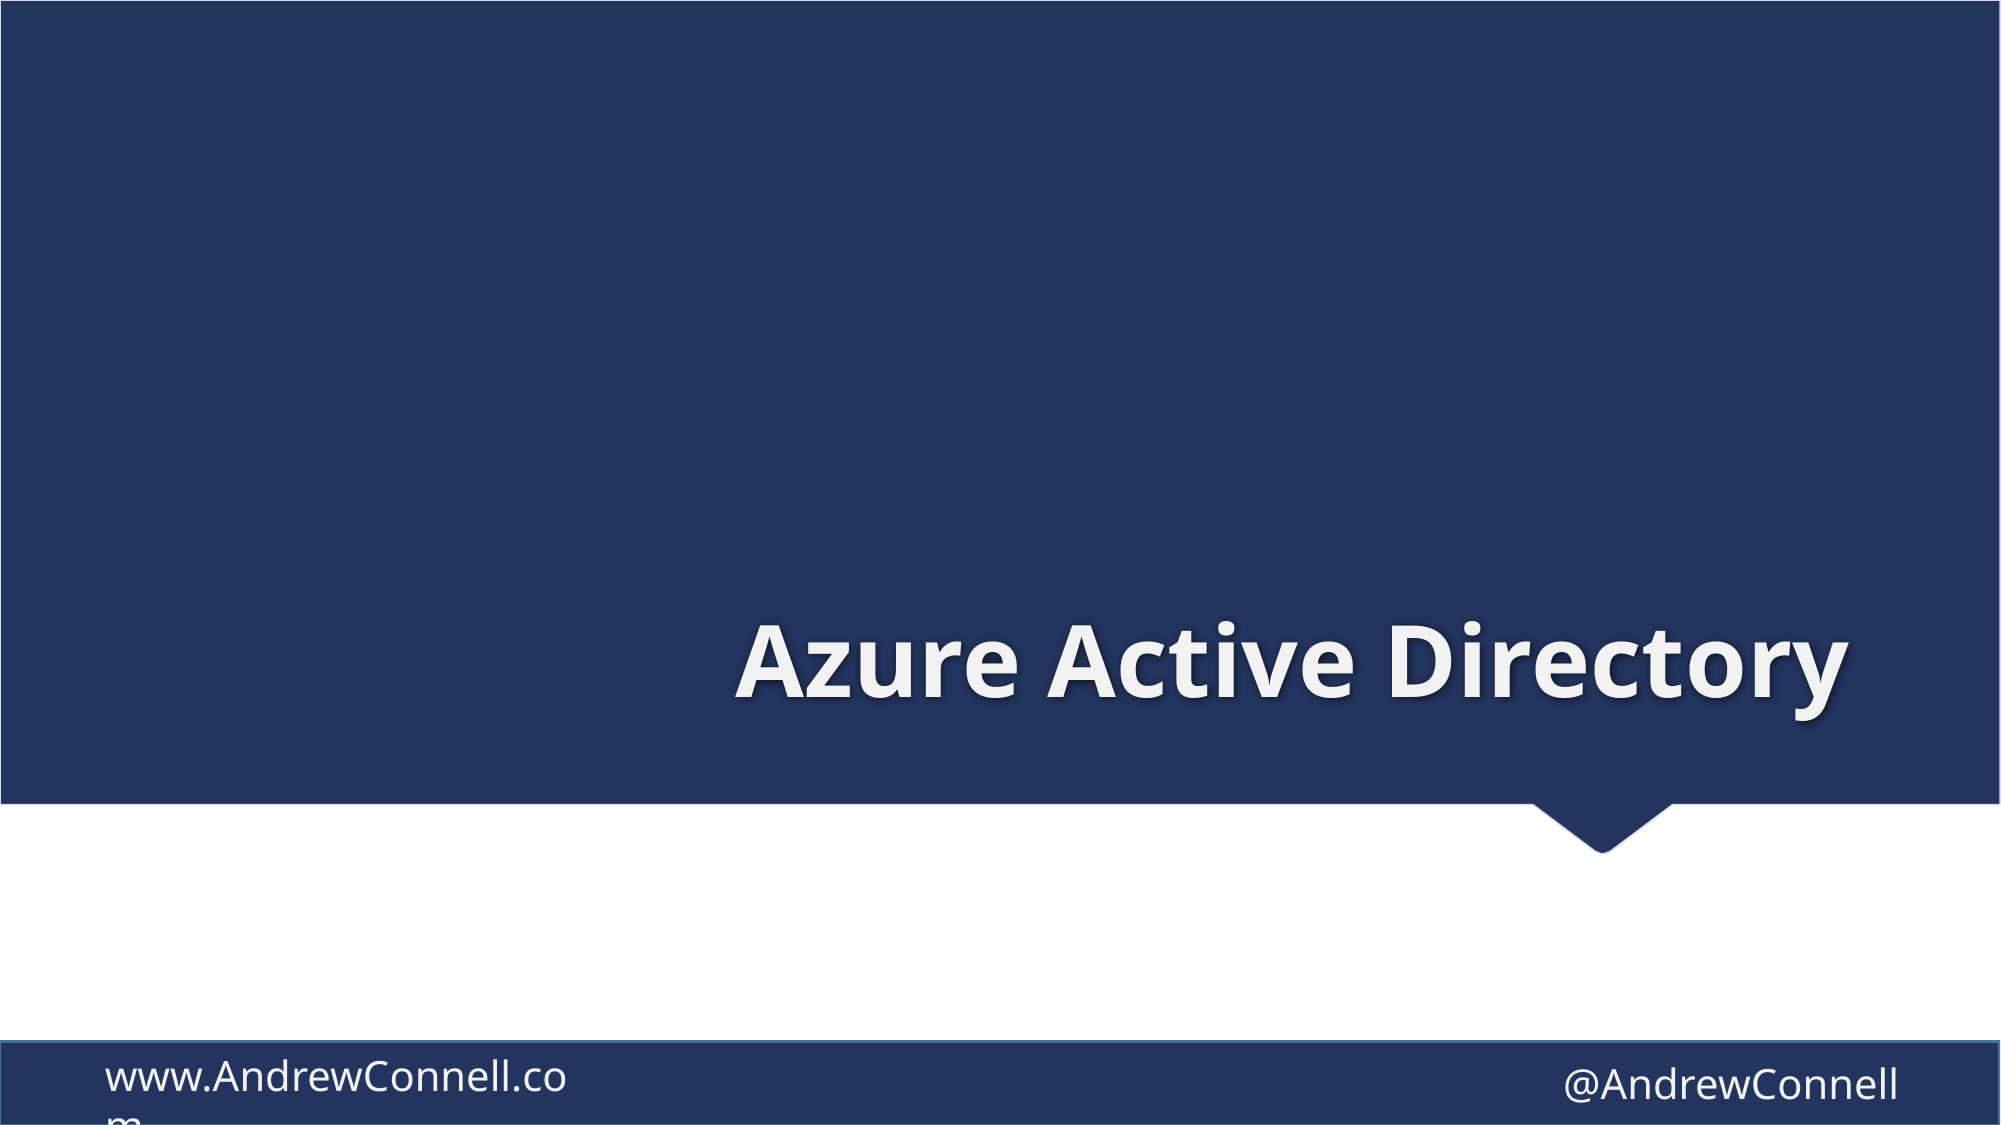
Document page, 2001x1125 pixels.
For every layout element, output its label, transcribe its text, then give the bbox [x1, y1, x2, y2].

title Azure Active Directory [132, 484, 1866, 726]
